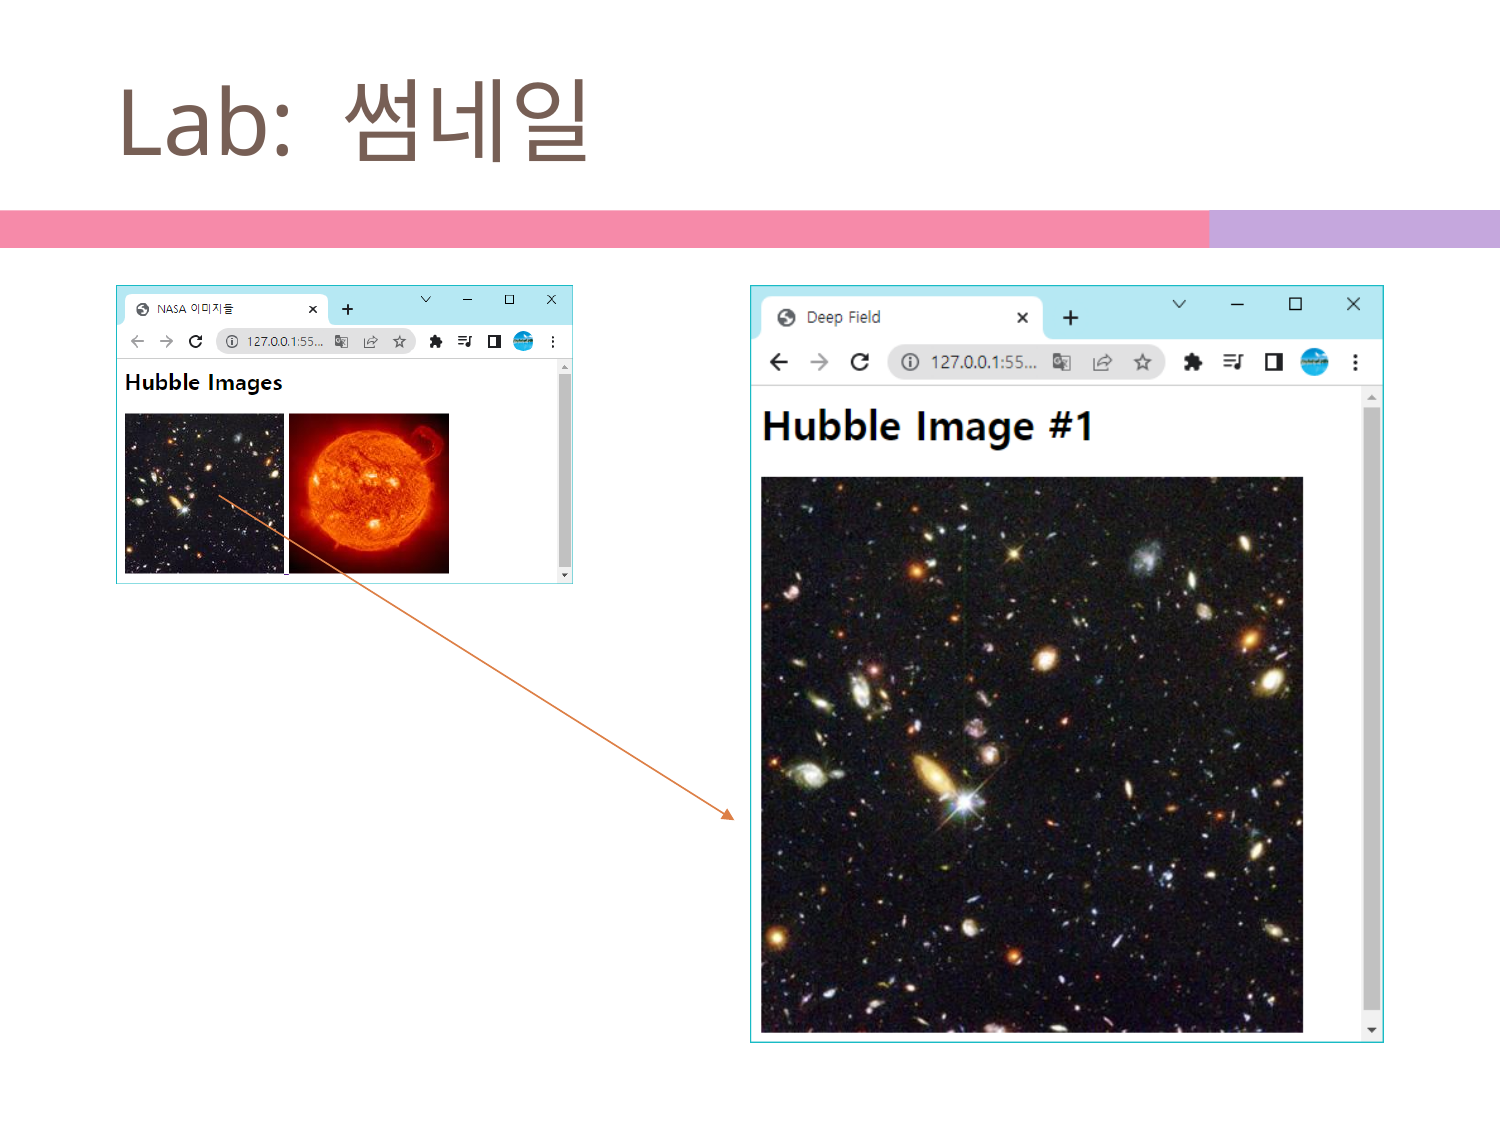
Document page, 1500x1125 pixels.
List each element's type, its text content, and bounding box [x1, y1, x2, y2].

picture [115, 285, 574, 584]
title Lab: 썸네일 [100, 37, 1438, 200]
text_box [218, 494, 735, 821]
picture [749, 285, 1385, 1044]
